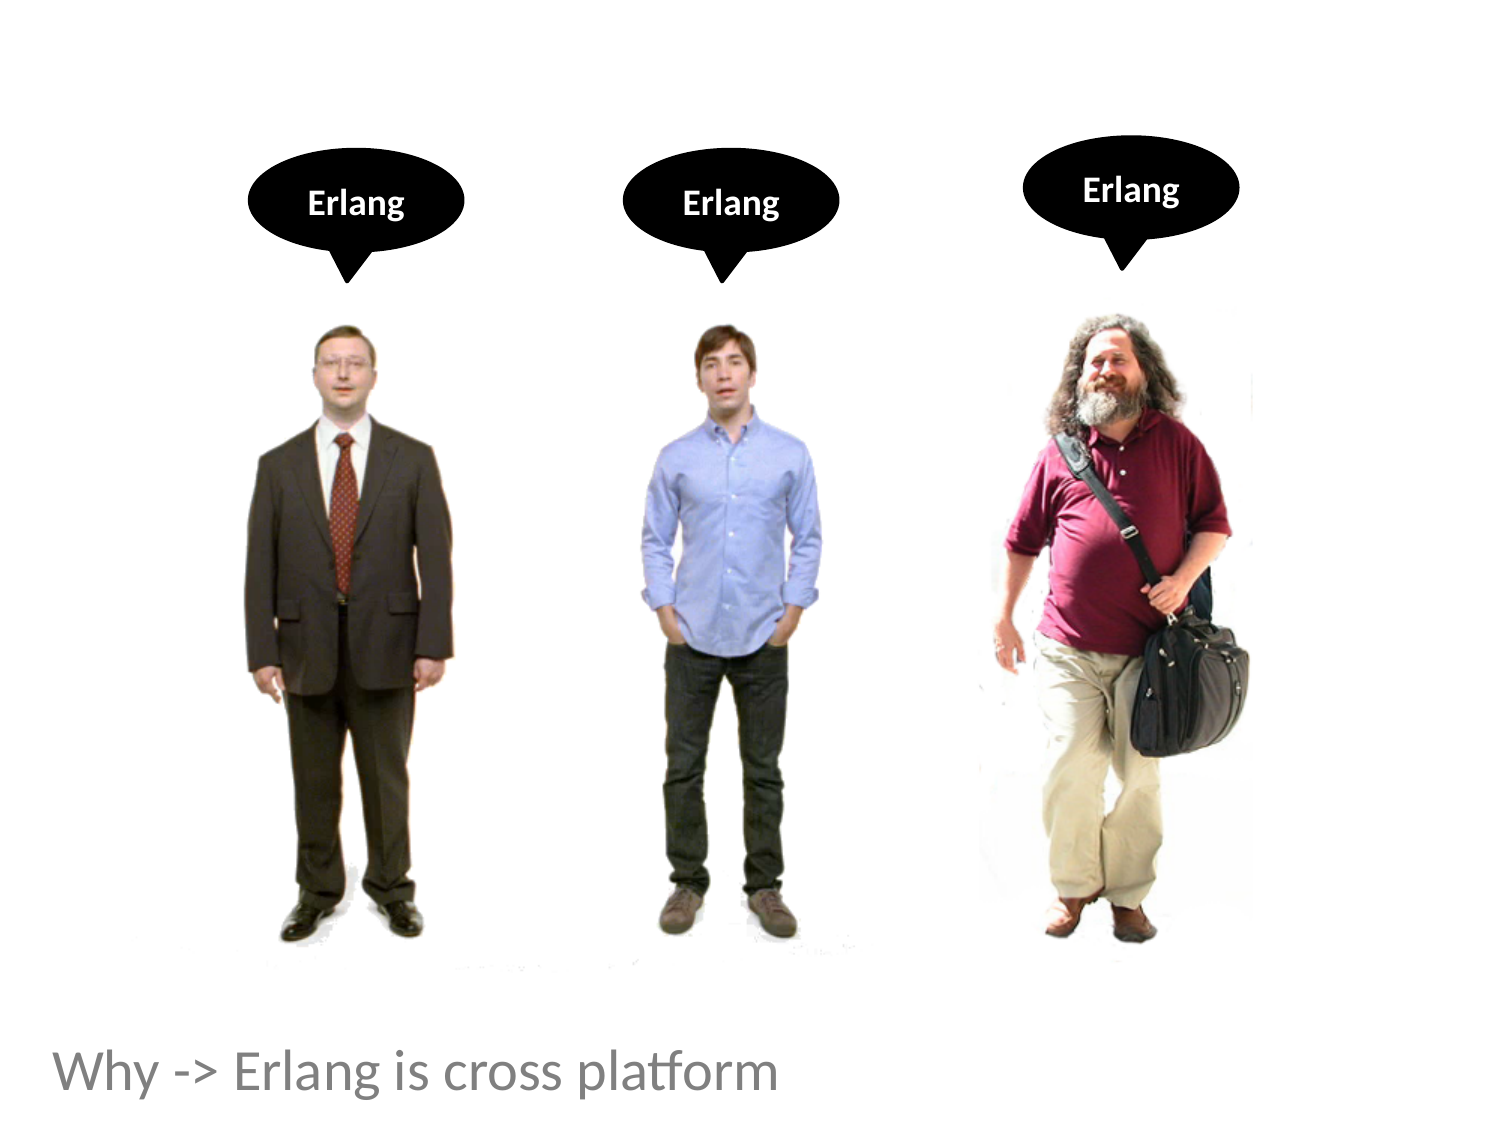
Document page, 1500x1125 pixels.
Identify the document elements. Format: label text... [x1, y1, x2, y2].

text_box Why -> Erlang is cross platform [37, 1059, 1463, 1110]
text_box Erlang [622, 147, 840, 198]
text_box Erlang [247, 147, 465, 198]
text_box Erlang [1022, 135, 1240, 198]
picture [0, 199, 1500, 1048]
